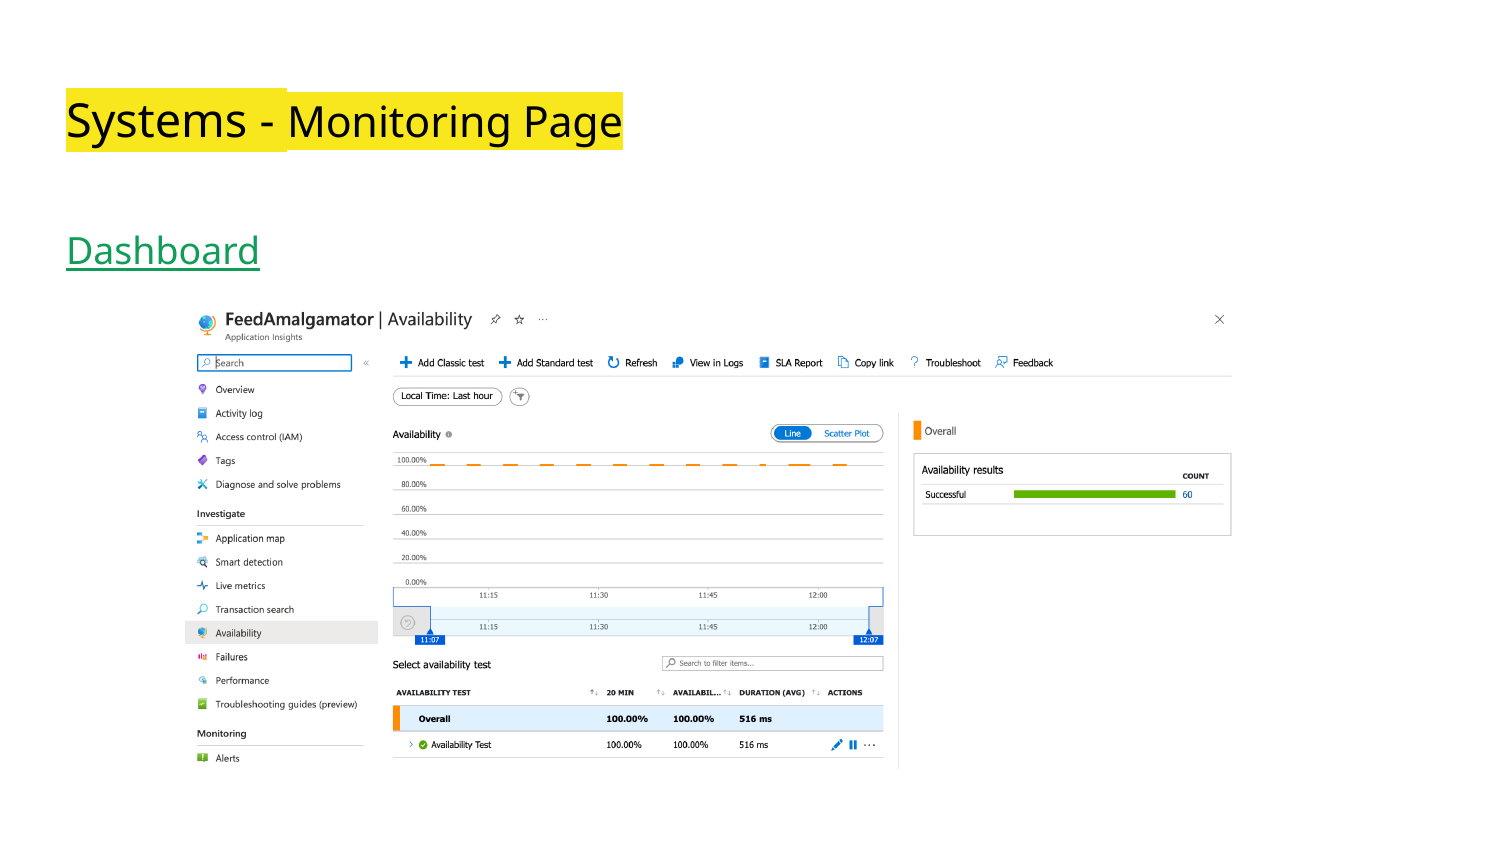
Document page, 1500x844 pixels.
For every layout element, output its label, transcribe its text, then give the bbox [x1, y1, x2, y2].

list Dashboard [51, 202, 1449, 750]
title Systems - Monitoring Page [51, 72, 1449, 167]
picture [185, 305, 1247, 769]
